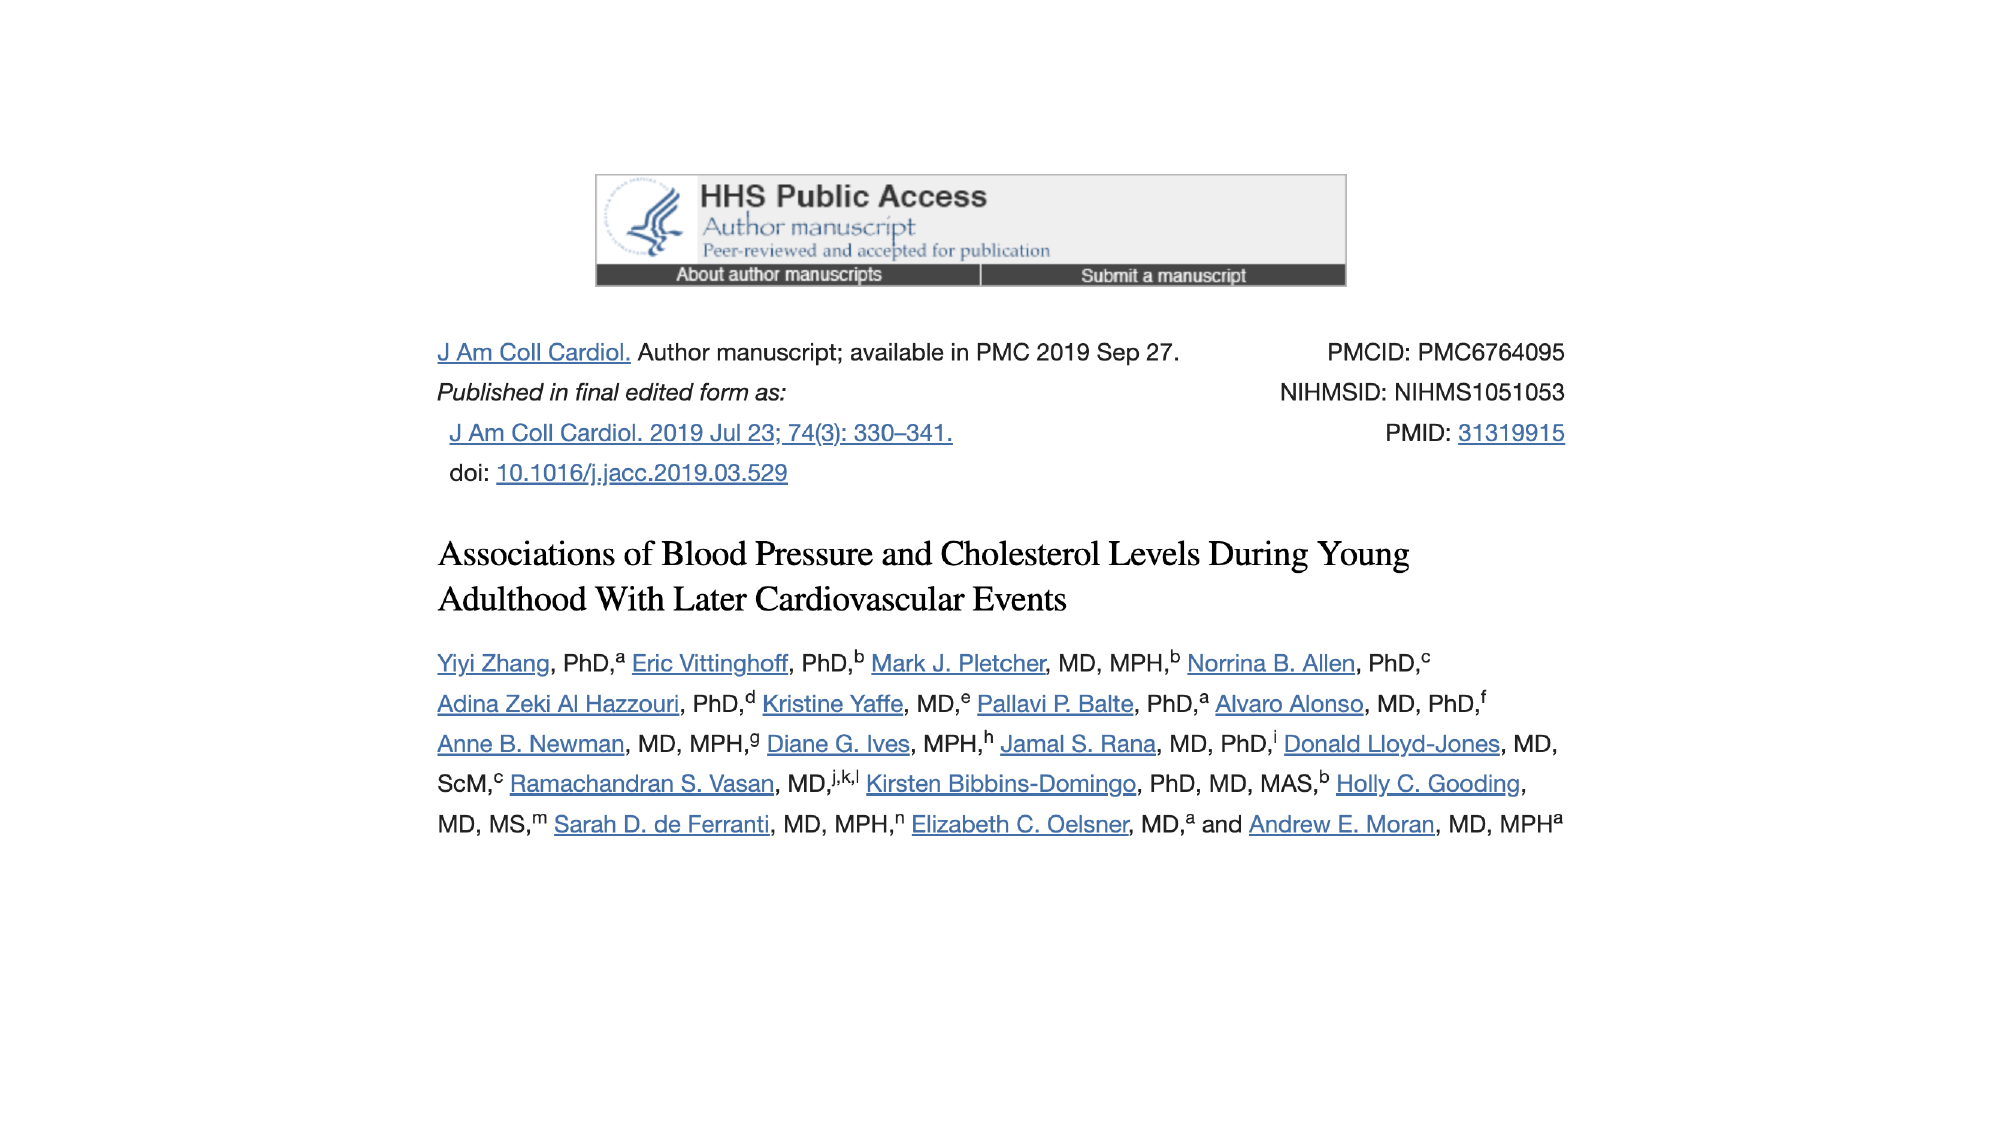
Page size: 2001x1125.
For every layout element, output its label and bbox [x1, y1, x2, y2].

list [416, 151, 1584, 866]
